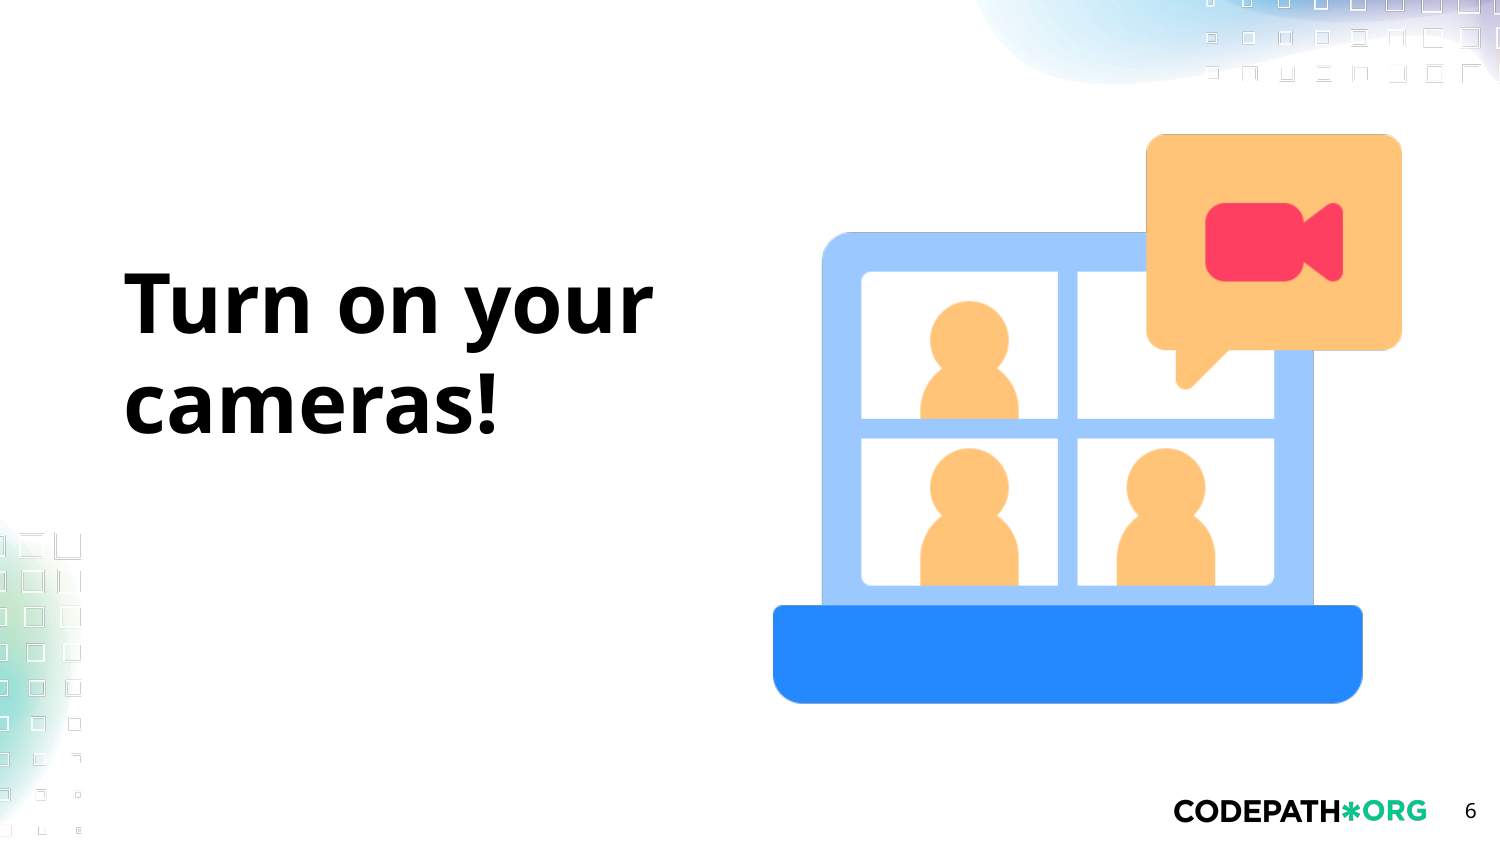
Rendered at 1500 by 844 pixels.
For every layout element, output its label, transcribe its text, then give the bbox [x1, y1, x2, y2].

title Turn on your cameras! [108, 209, 760, 492]
picture [0, 451, 166, 844]
picture [950, 0, 1500, 96]
picture [773, 104, 1402, 734]
picture [1173, 799, 1401, 823]
slide_number ‹#› [1401, 786, 1492, 837]
